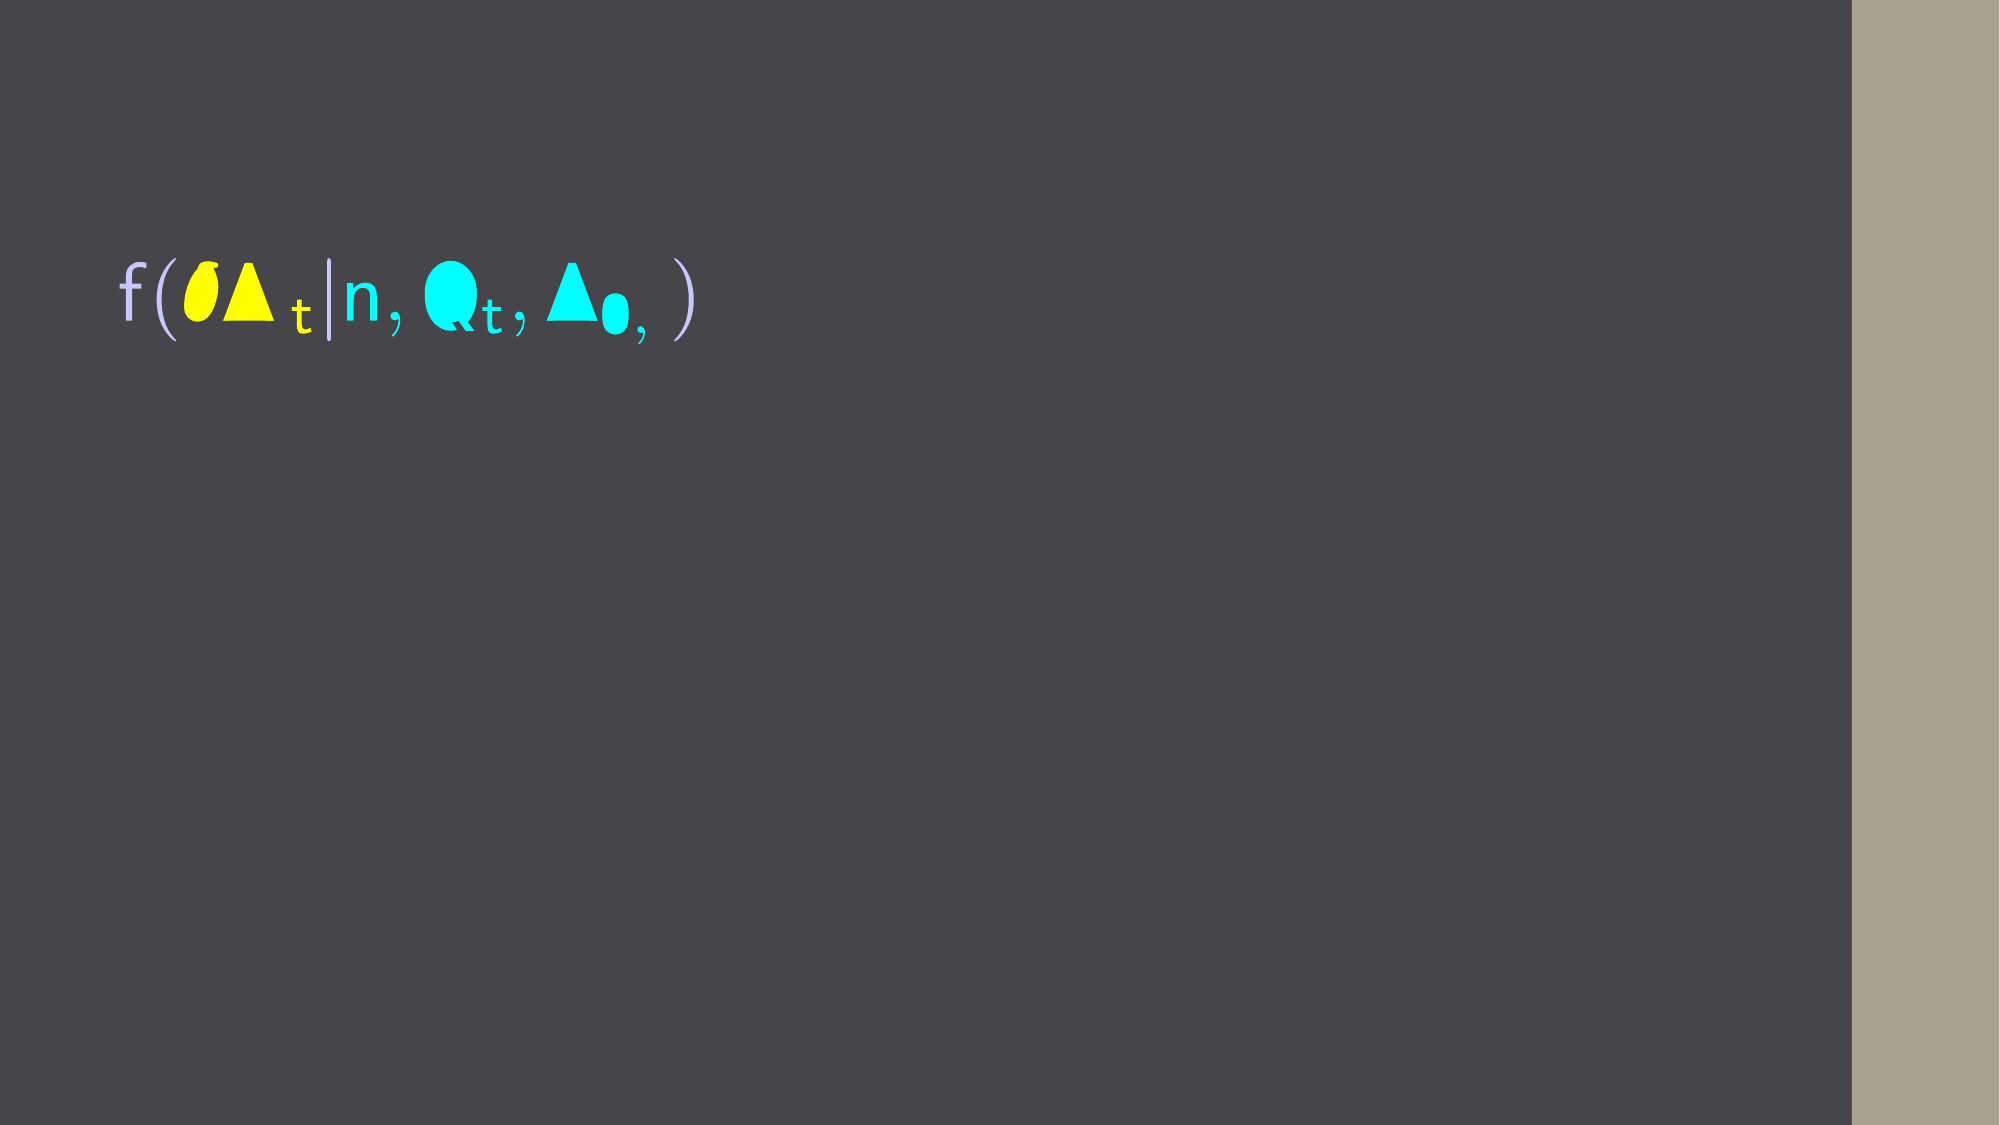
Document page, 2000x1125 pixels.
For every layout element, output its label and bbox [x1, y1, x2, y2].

text_box [674, 258, 694, 342]
text_box [482, 299, 503, 334]
text_box [156, 258, 177, 342]
text_box [184, 261, 219, 322]
text_box [291, 299, 312, 334]
text_box [390, 311, 401, 337]
text_box [347, 282, 377, 321]
text_box [602, 293, 629, 335]
text_box [514, 311, 525, 337]
text_box [119, 261, 147, 321]
text_box [546, 262, 598, 321]
text_box [223, 262, 274, 321]
text_box [637, 326, 645, 345]
text_box [424, 260, 477, 331]
text_box [327, 258, 331, 342]
